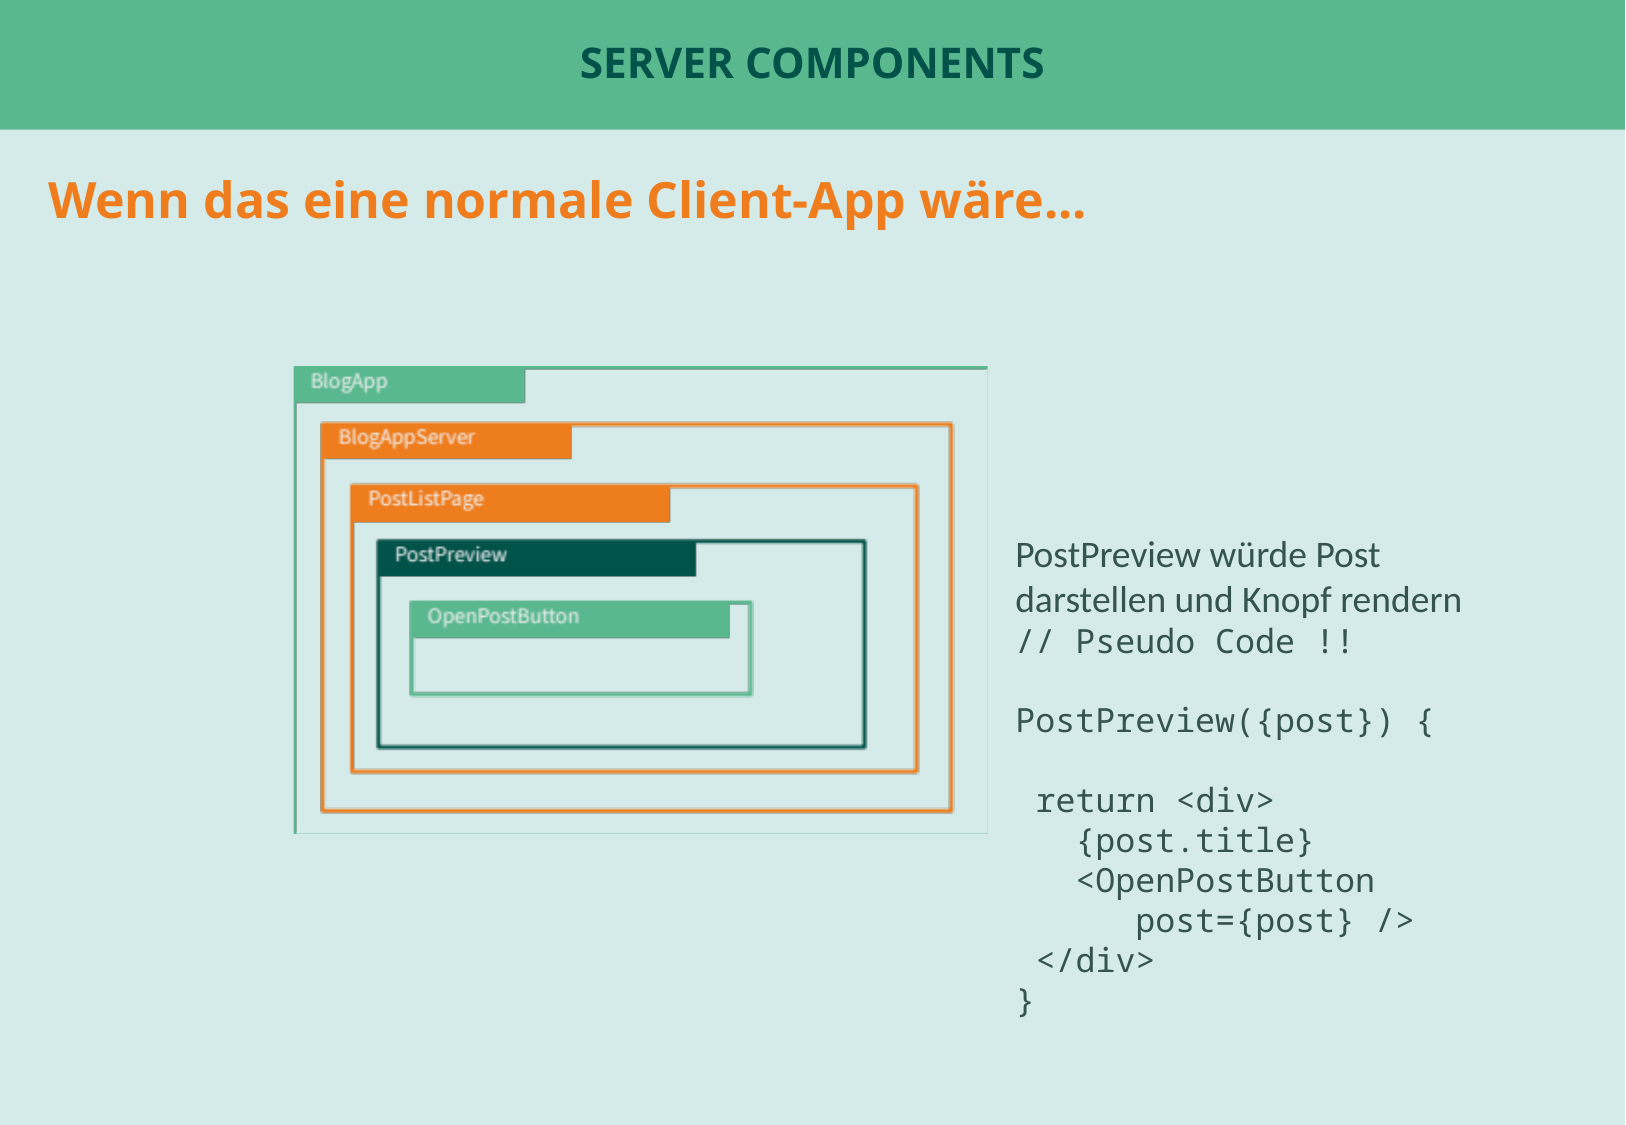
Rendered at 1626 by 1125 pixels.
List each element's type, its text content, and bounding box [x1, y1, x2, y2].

text_box PostPreview würde Post darstellen und Knopf rendern // Pseudo Code !! PostPreview({post}) { return <div> {post.title} <OpenPostButton post={post} /> </div> } [1000, 522, 1625, 1072]
title Server Components [0, 0, 1625, 130]
list Wenn das eine normale Client-App wäre... [33, 168, 1578, 1043]
picture [293, 365, 988, 834]
